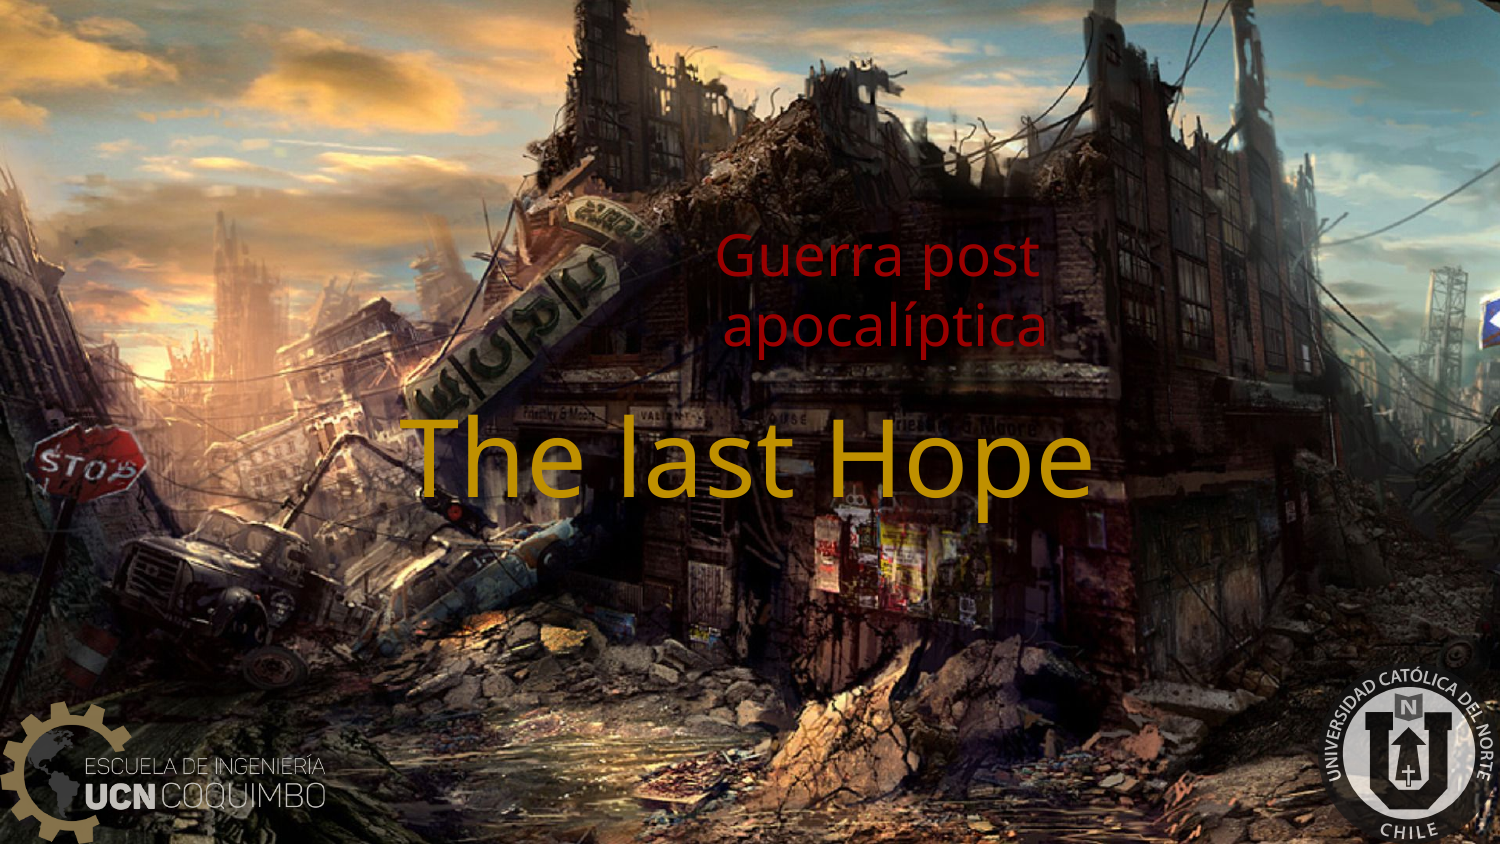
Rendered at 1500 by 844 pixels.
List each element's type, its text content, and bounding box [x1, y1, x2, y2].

picture [0, 0, 1500, 844]
subtitle Guerra post apocalíptica [466, 202, 1305, 377]
title The last Hope [187, 376, 1340, 534]
